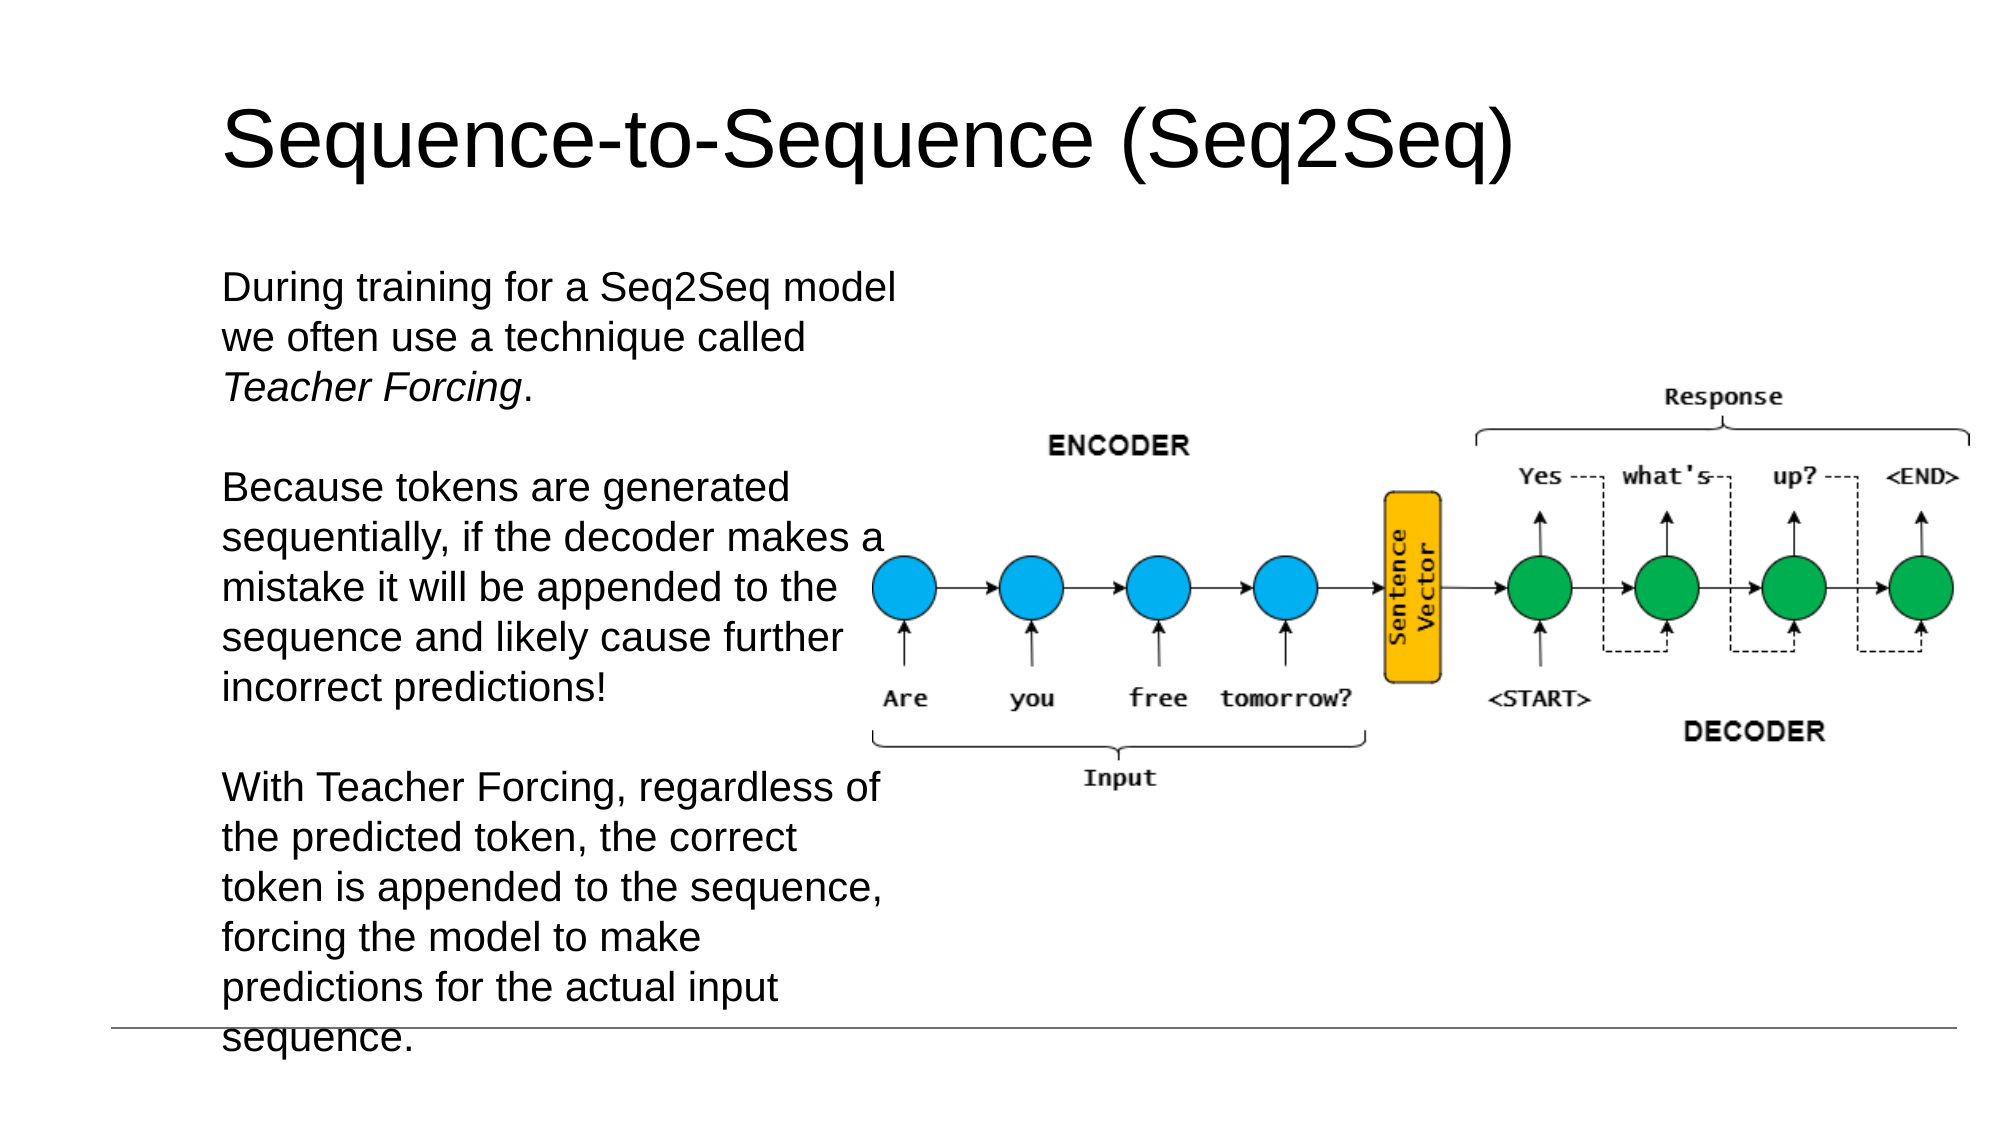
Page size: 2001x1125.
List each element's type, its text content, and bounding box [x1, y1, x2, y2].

picture [872, 362, 1970, 814]
text_box During training for a Seq2Seq model we often use a technique called Teacher Forcing. Because tokens are generated sequentially, if the decoder makes a mistake it will be appended to the sequence and likely cause further incorrect predictions! With Teacher Forcing, regardless of the predicted token, the correct token is appended to the sequence, forcing the model to make predictions for the actual input sequence. [206, 1029, 925, 1067]
text_box During training for a Seq2Seq model we often use a technique called Teacher Forcing. Because tokens are generated sequentially, if the decoder makes a mistake it will be appended to the sequence and likely cause further incorrect predictions! With Teacher Forcing, regardless of the predicted token, the correct token is appended to the sequence, forcing the model to make predictions for the actual input sequence. [206, 251, 925, 1027]
text_box Sequence-to-Sequence (Seq2Seq) [206, 76, 1913, 192]
